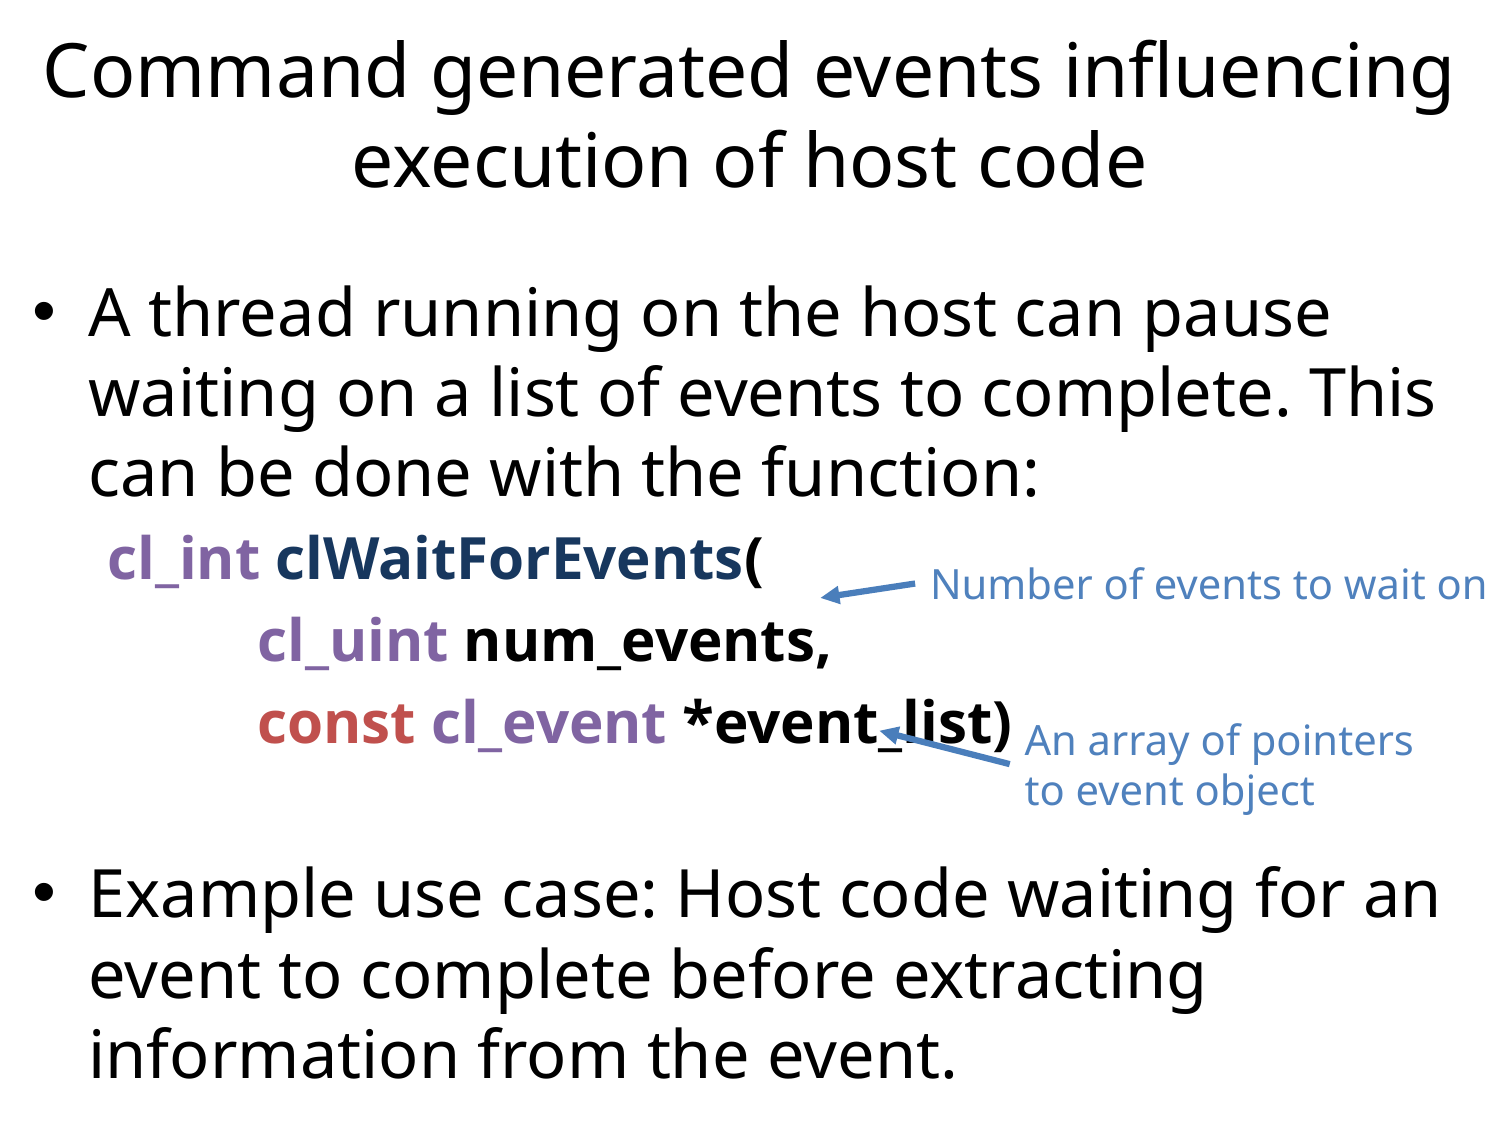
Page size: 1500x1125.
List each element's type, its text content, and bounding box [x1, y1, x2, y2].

text_box [820, 582, 916, 603]
text_box Number of events to wait on [915, 550, 1500, 666]
text_box A thread running on the host can pause waiting on a list of events to complete. This can be done with the function: cl_int clWaitForEvents( cl_uint num_events, const cl_event *event_list) Example use case: Host code waiting for an event to complete before extracting information from the event. [17, 262, 1483, 1106]
text_box Command generated events influencing execution of host code [17, 19, 1483, 207]
text_box An array of pointers to event object [1009, 706, 1452, 871]
text_box [879, 727, 1010, 765]
